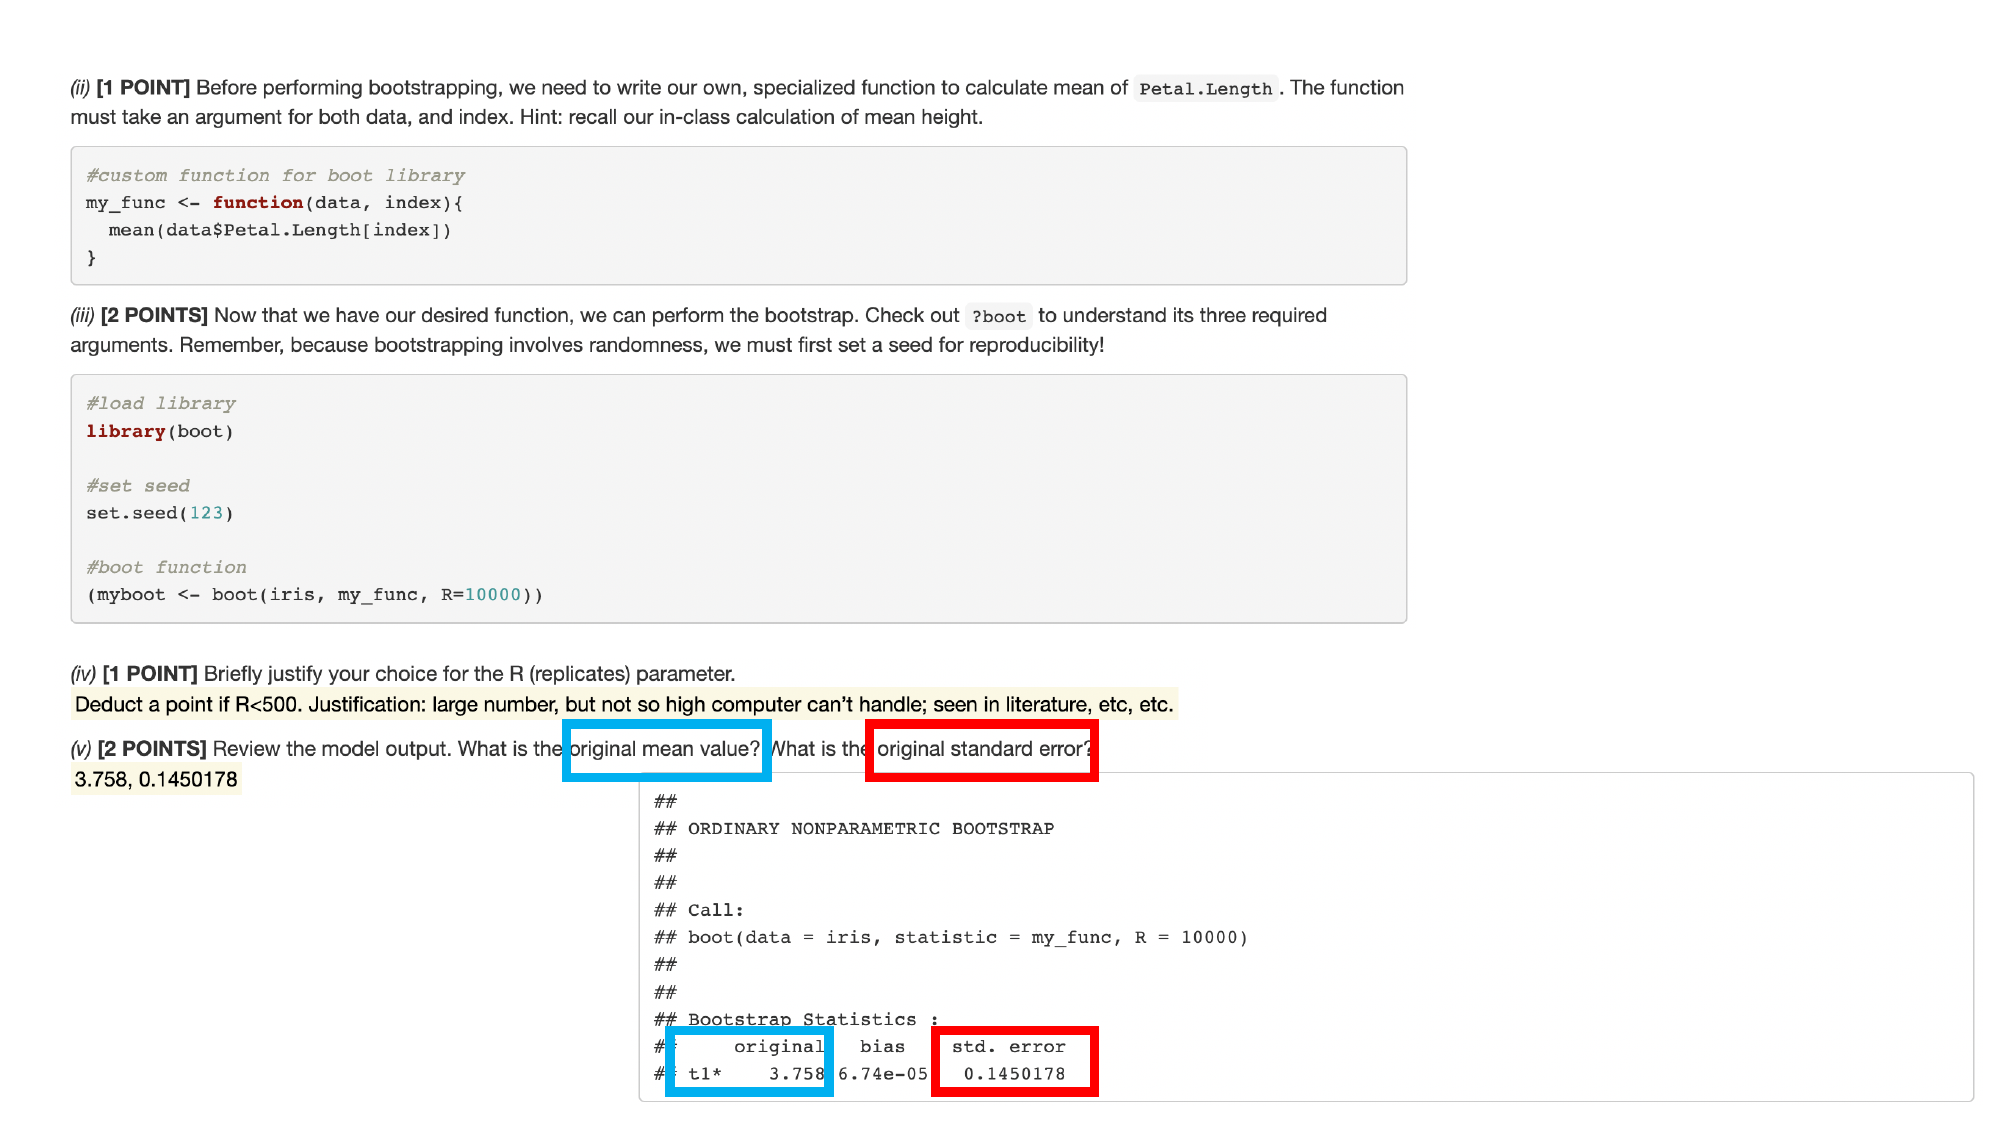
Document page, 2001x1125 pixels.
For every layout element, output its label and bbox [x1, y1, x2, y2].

picture [54, 73, 1416, 629]
picture [54, 658, 1992, 1106]
